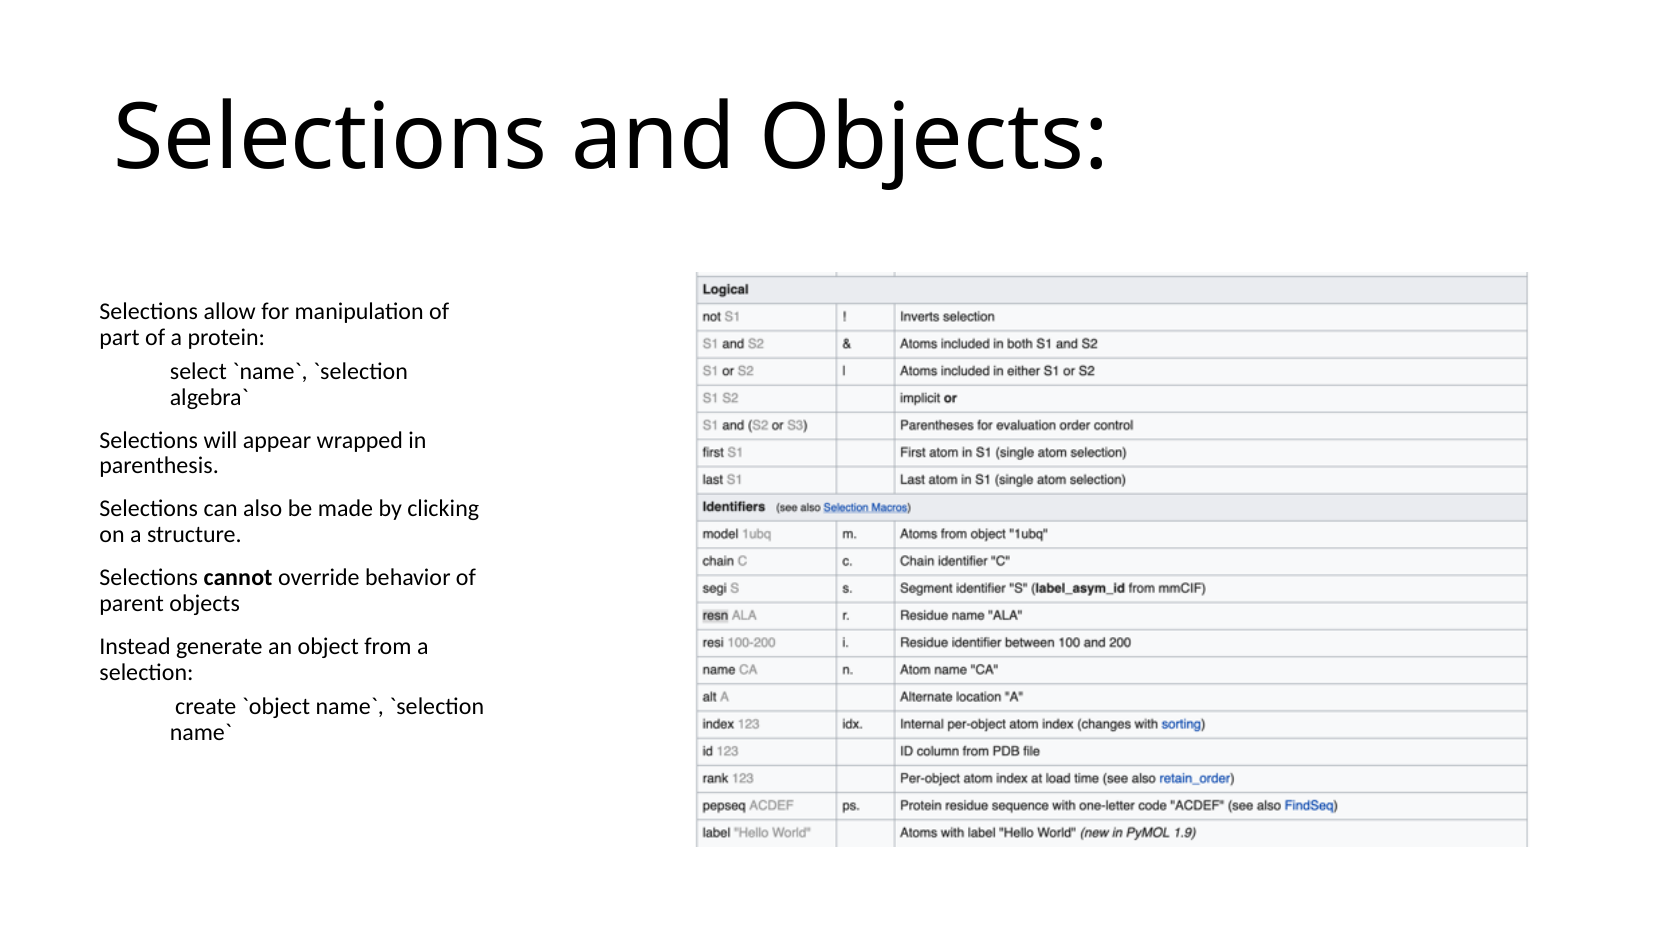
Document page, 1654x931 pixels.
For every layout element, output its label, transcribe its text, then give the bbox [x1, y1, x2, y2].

picture [691, 272, 1540, 847]
text_box Selections allow for manipulation of part of a protein: select `name`, `selection algebra` Selections will appear wrapped in parenthesis. Selections can also be made by clicking on a structure. Selections cannot override behavior of parent objects Instead generate an object from a selection: create `object name`, `selection name` [49, 291, 506, 755]
title Selections and Objects: [113, 49, 1540, 230]
